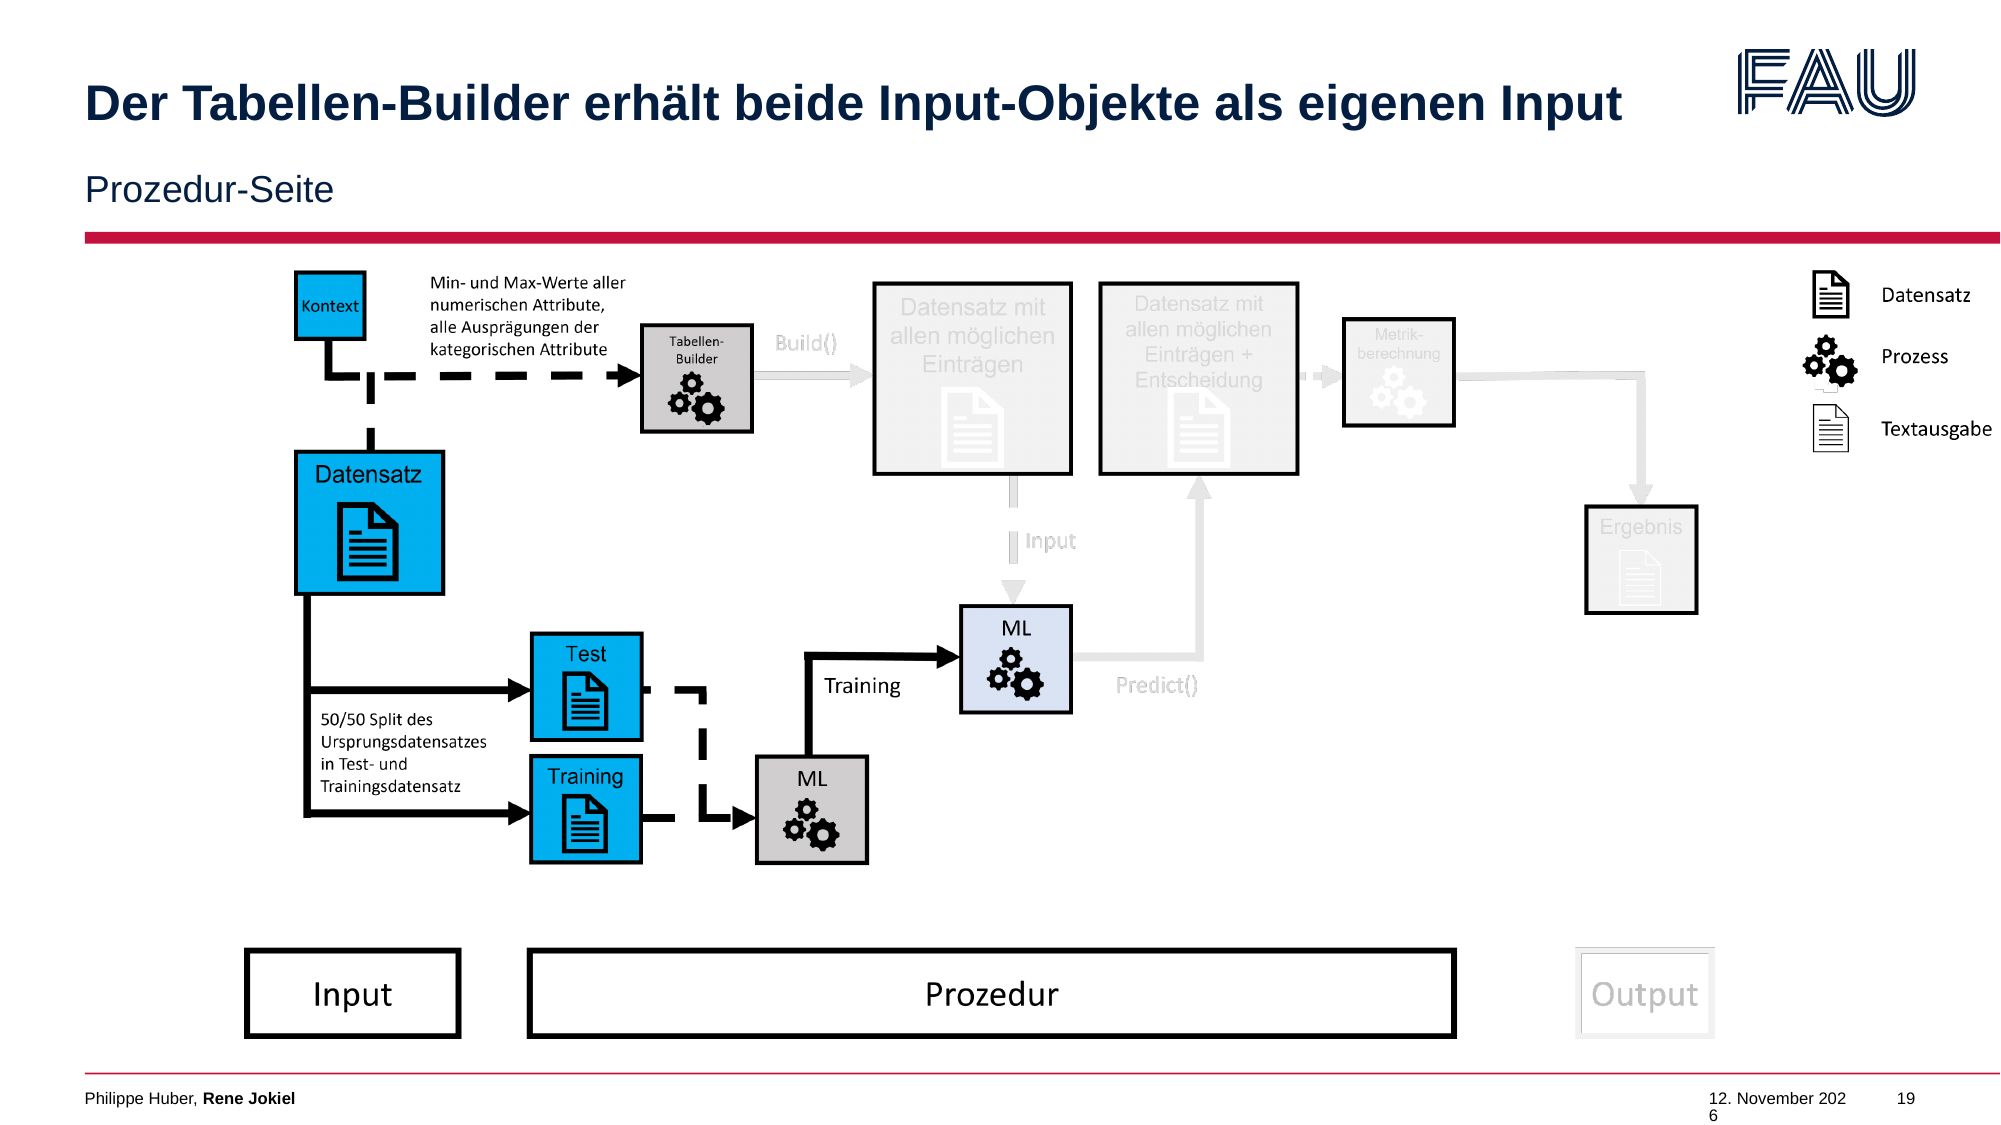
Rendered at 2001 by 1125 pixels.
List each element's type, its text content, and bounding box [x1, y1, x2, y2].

picture [244, 265, 1721, 1039]
title Der Tabellen-Builder erhält beide Input-Objekte als eigenen Input [85, 49, 1656, 159]
list Prozedur-Seite [85, 161, 1656, 209]
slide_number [1708, 1088, 1849, 1109]
footer Philippe Huber, Rene Jokiel [84, 1088, 1656, 1109]
picture [1802, 265, 1997, 457]
slide_number 19 [1883, 1088, 1916, 1109]
